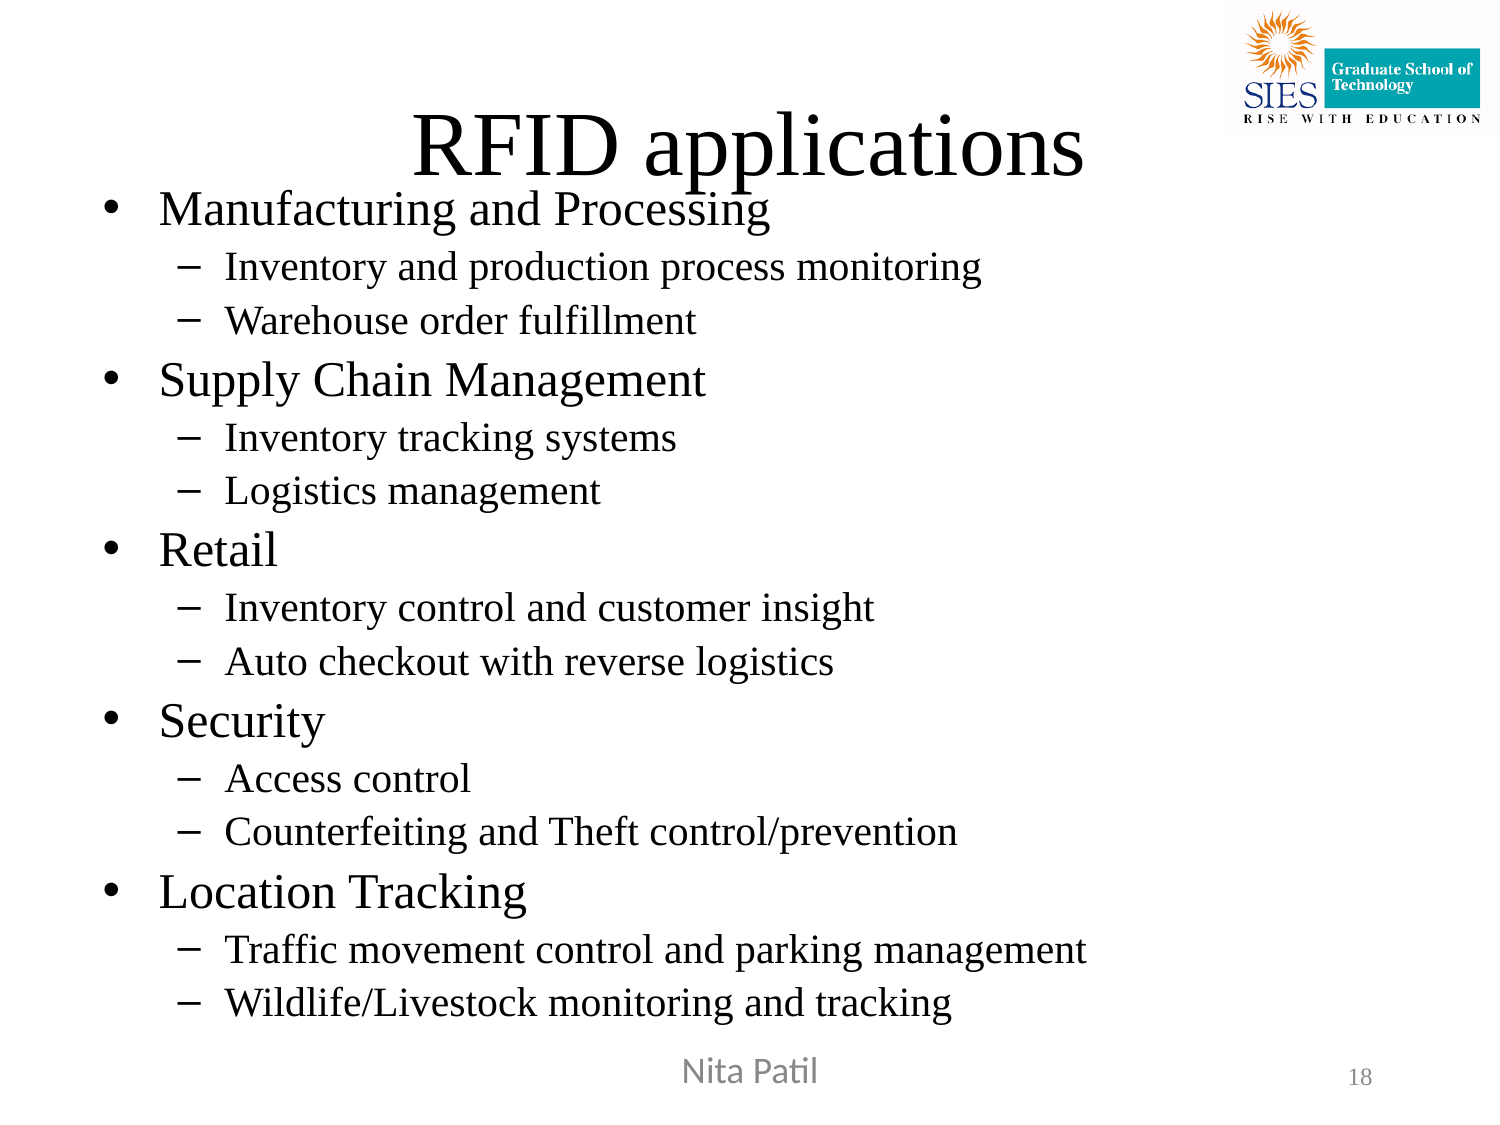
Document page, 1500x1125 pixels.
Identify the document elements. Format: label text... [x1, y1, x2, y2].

text_box 18 [1345, 1057, 1375, 1090]
picture [1224, 0, 1500, 137]
title RFID applications [409, 81, 1089, 169]
footer Nita Patil [510, 1046, 990, 1125]
text_box Manufacturing and Processing Inventory and production process monitoring Warehouse order fulfillment Supply Chain Management Inventory tracking systems Logistics management Retail Inventory control and customer insight Auto checkout with reverse logistics Security Access control Counterfeiting and Theft control/prevention Location Tracking Traffic movement control and parking management Wildlife/Livestock monitoring and tracking [100, 169, 1089, 1025]
